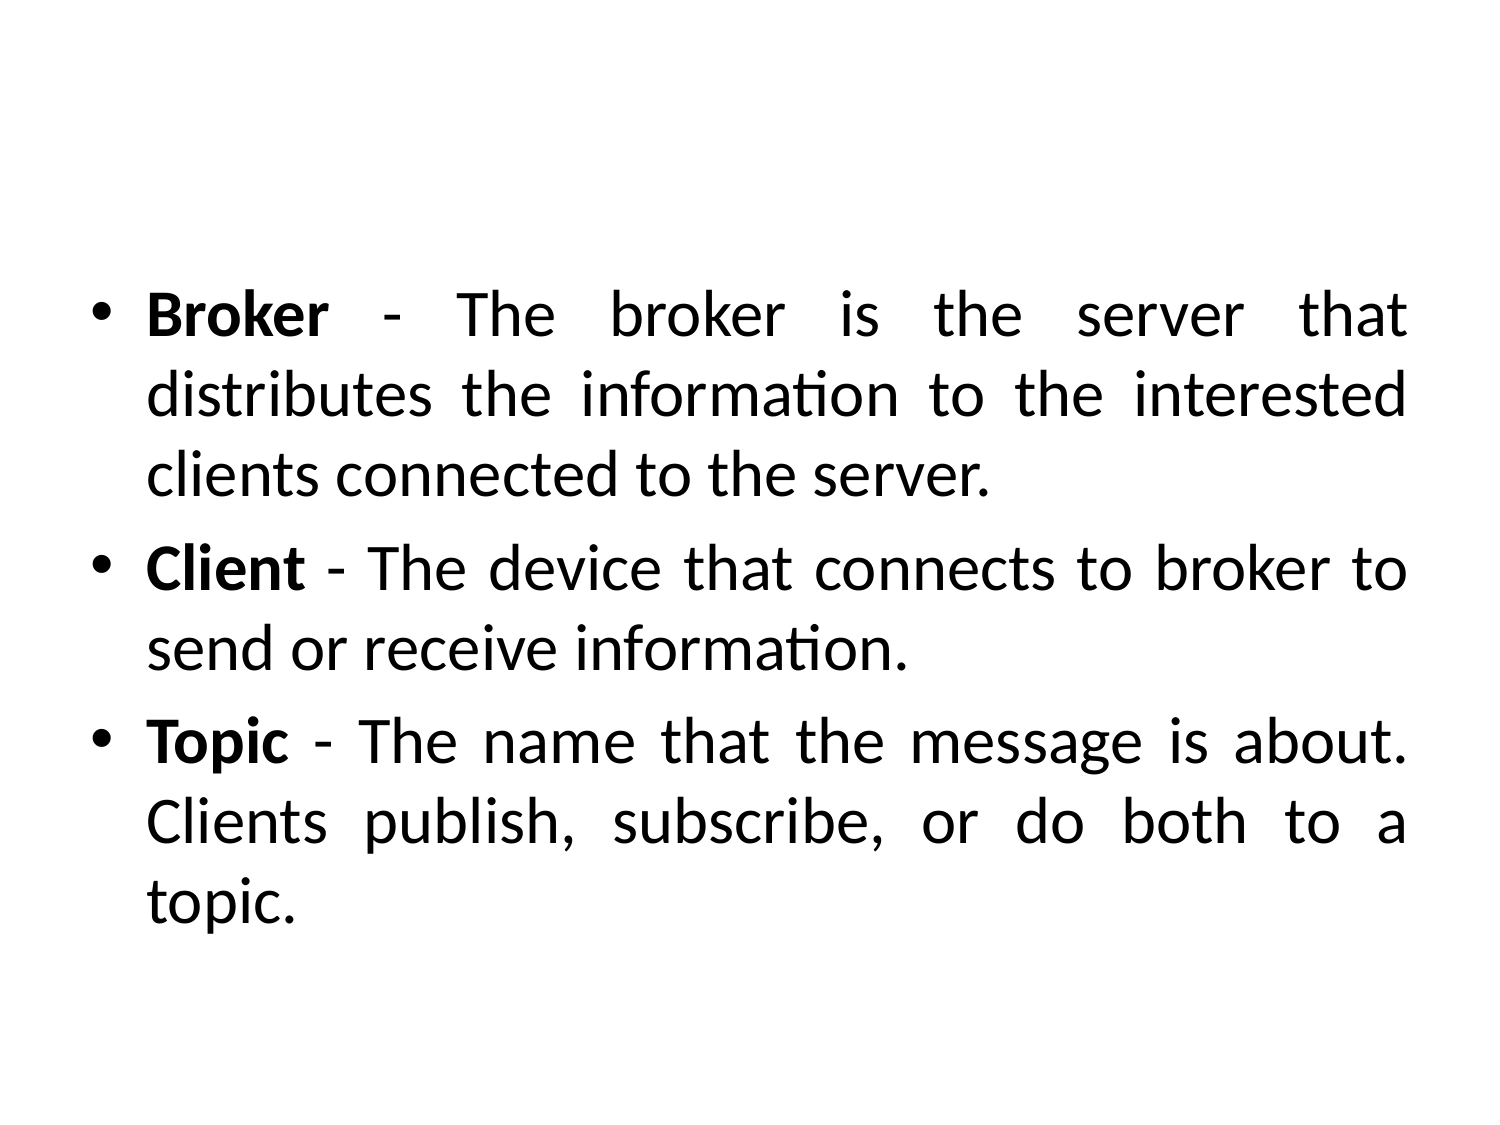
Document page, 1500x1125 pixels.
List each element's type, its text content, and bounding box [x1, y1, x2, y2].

list Broker - The broker is the server that distributes the information to the interested clients connected to the server. Client - The device that connects to broker to send or receive information. Topic - The name that the message is about. Clients publish, subscribe, or do both to a topic. [75, 262, 1425, 1005]
